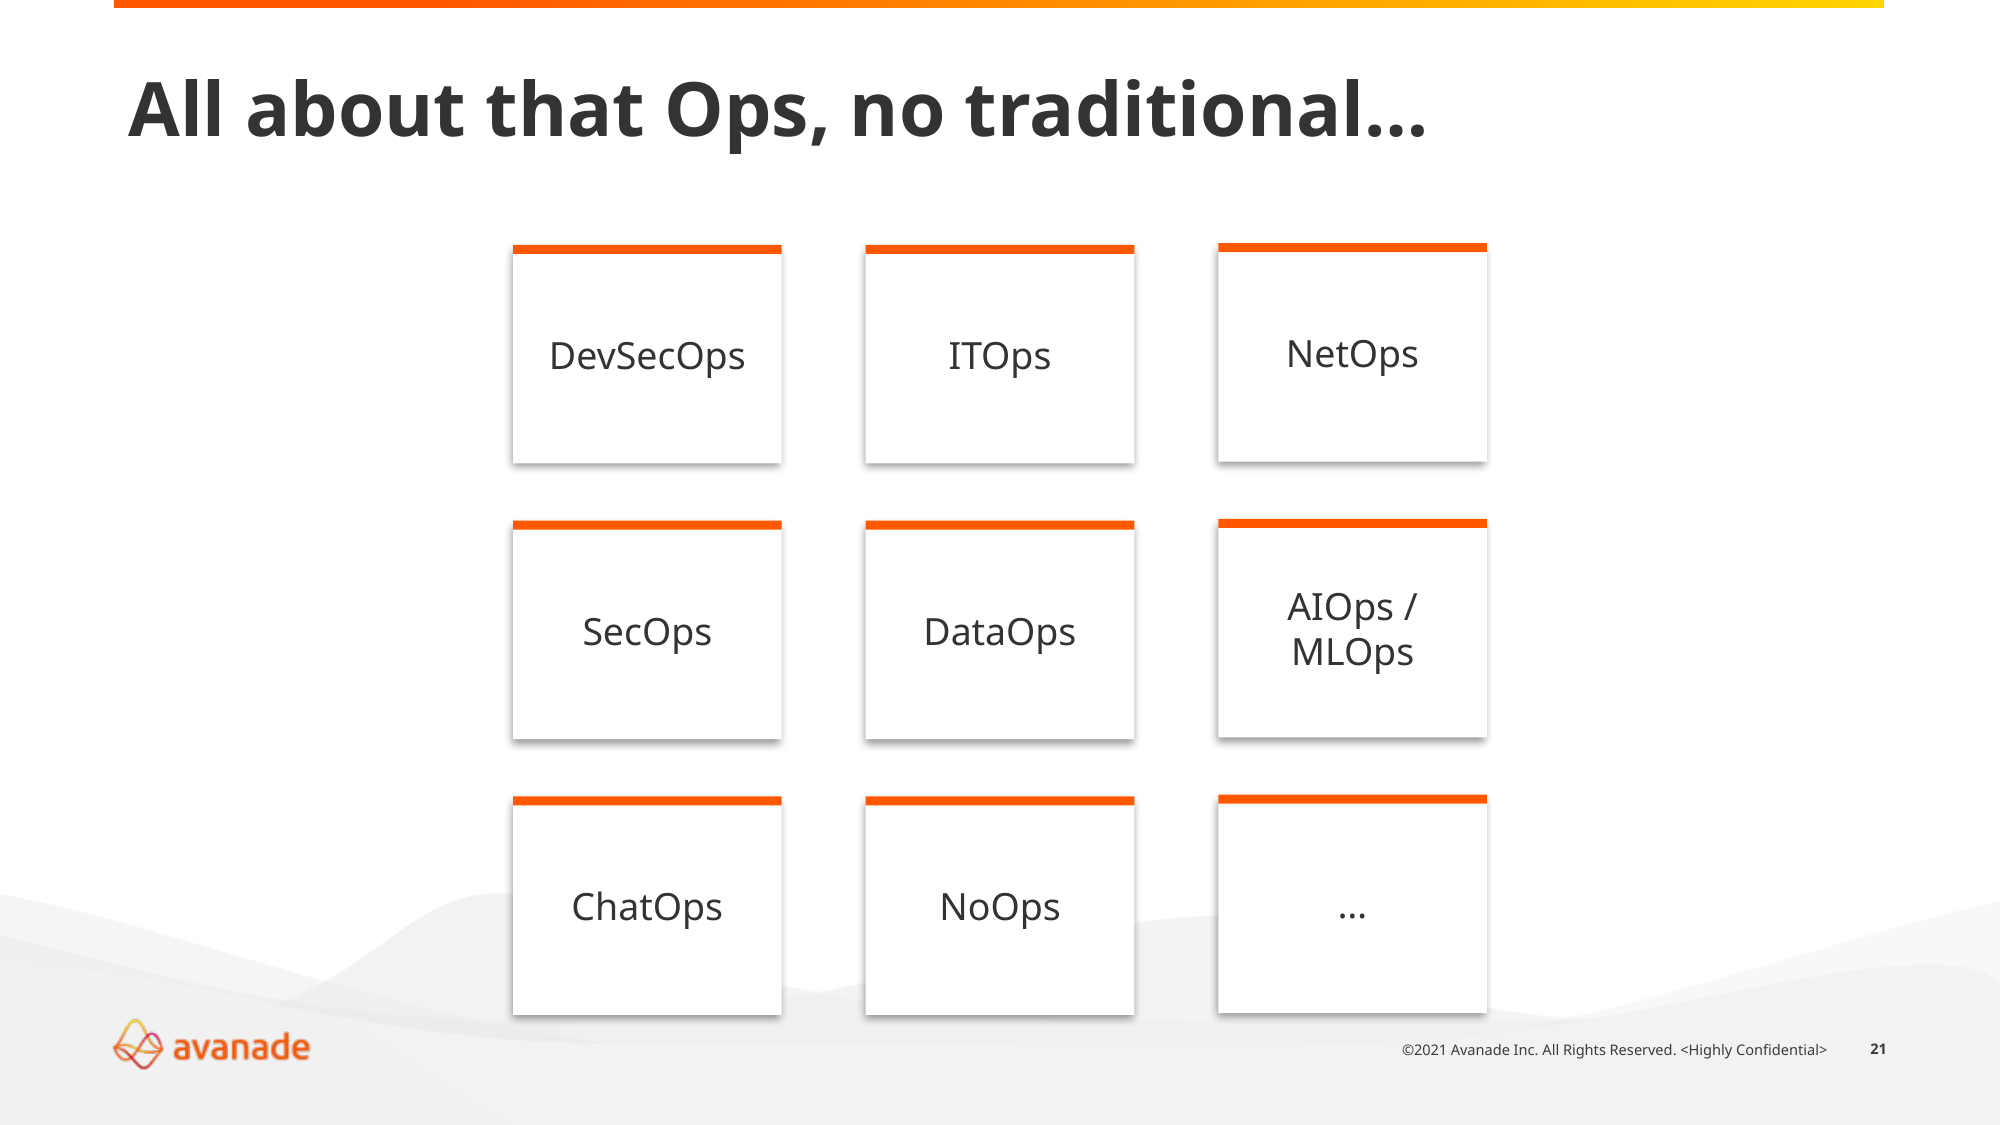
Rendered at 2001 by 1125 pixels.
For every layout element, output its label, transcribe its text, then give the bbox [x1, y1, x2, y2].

picture [0, 879, 2000, 1125]
title All about that Ops, no traditional… [113, 64, 1883, 228]
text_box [513, 243, 1487, 1015]
